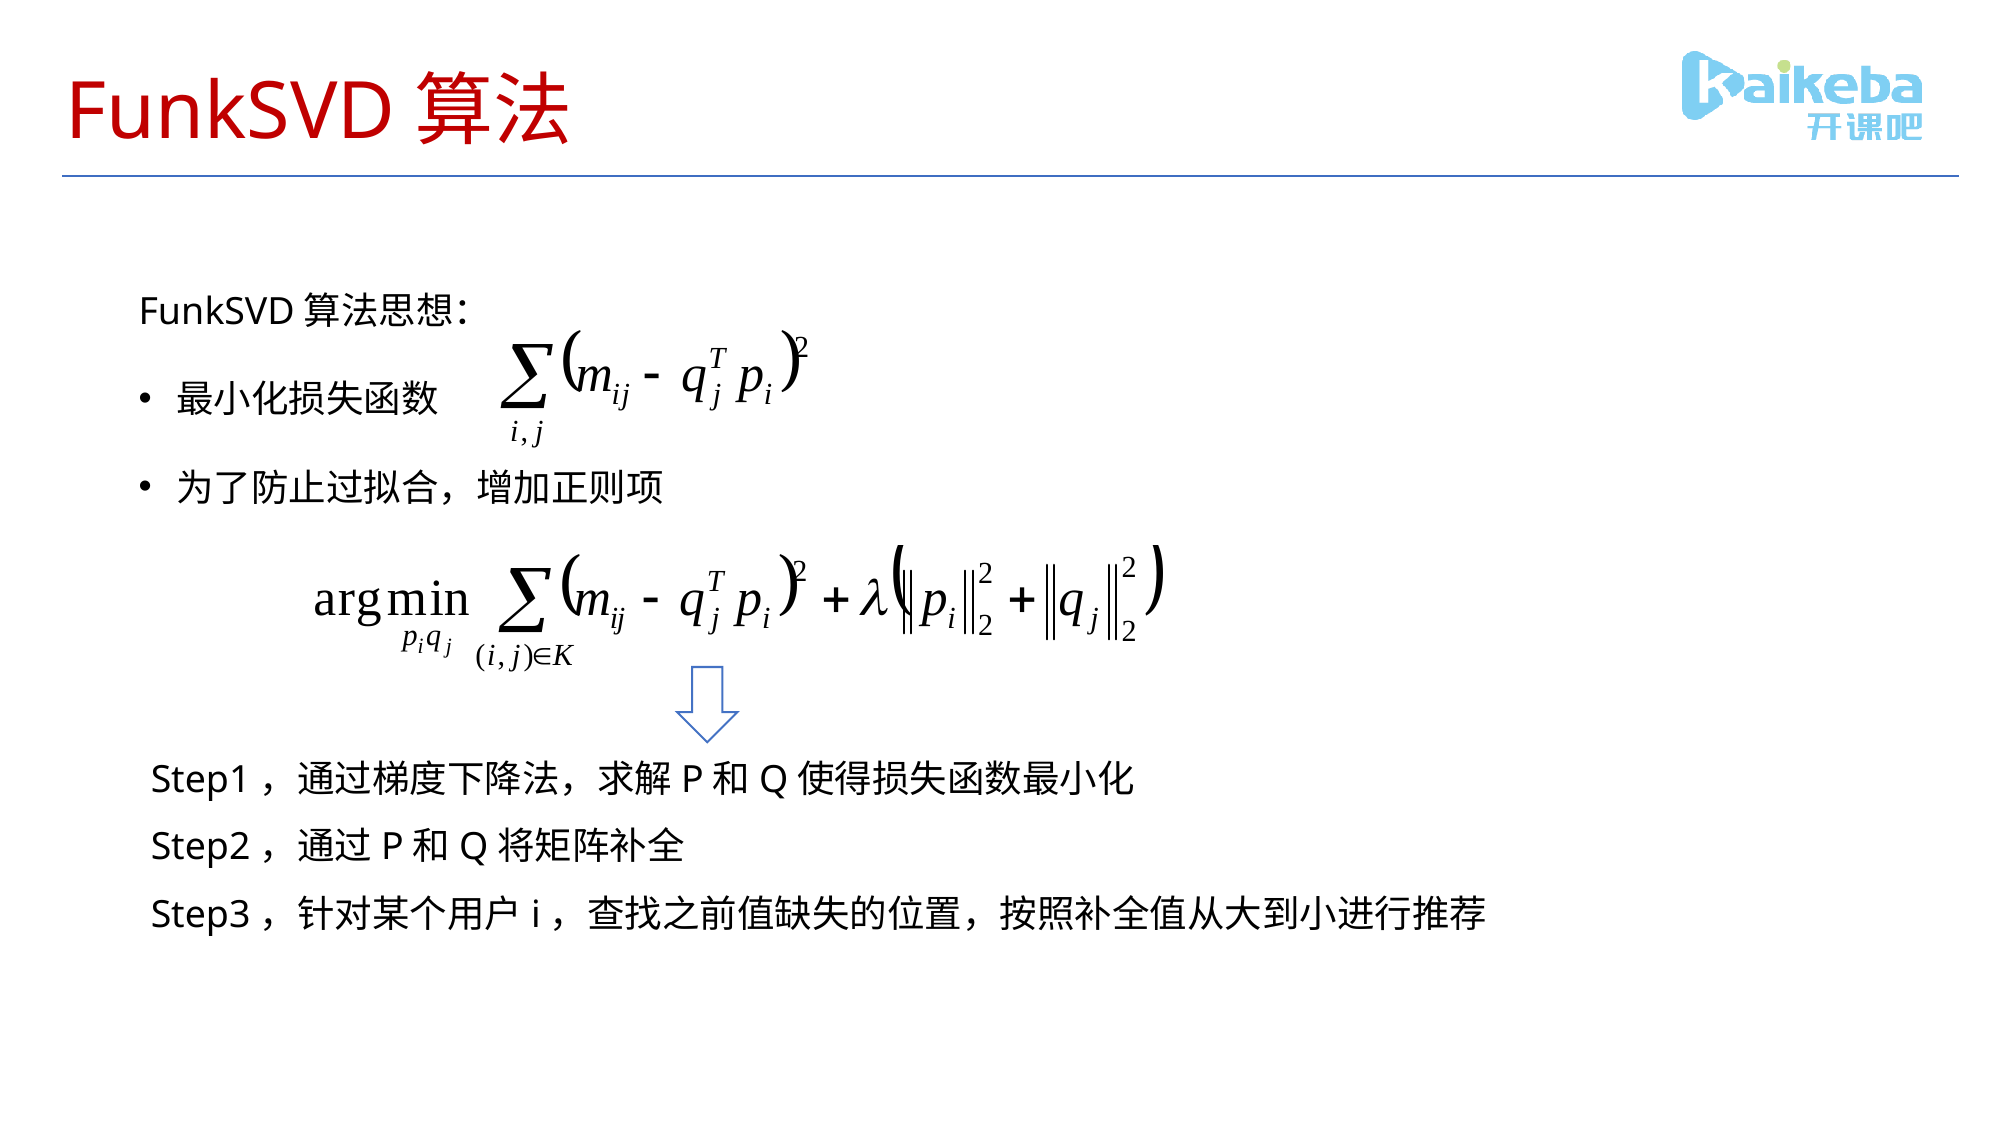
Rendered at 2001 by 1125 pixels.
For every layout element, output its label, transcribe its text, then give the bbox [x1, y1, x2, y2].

text_box [677, 681, 738, 743]
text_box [492, 321, 825, 458]
text_box Step1，通过梯度下降法，求解P和Q使得损失函数最小化 Step2，通过P和Q将矩阵补全 Step3，针对某个用户i，查找之前值缺失的位置，按照补全值从大到小进行推荐 [143, 724, 1585, 1010]
text_box FunkSVD算法思想： 最小化损失函数 为了防止过拟合，增加正则项 [131, 256, 1825, 646]
title FunkSVD算法 [57, 59, 1728, 167]
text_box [1653, 21, 1950, 167]
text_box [306, 544, 1163, 681]
